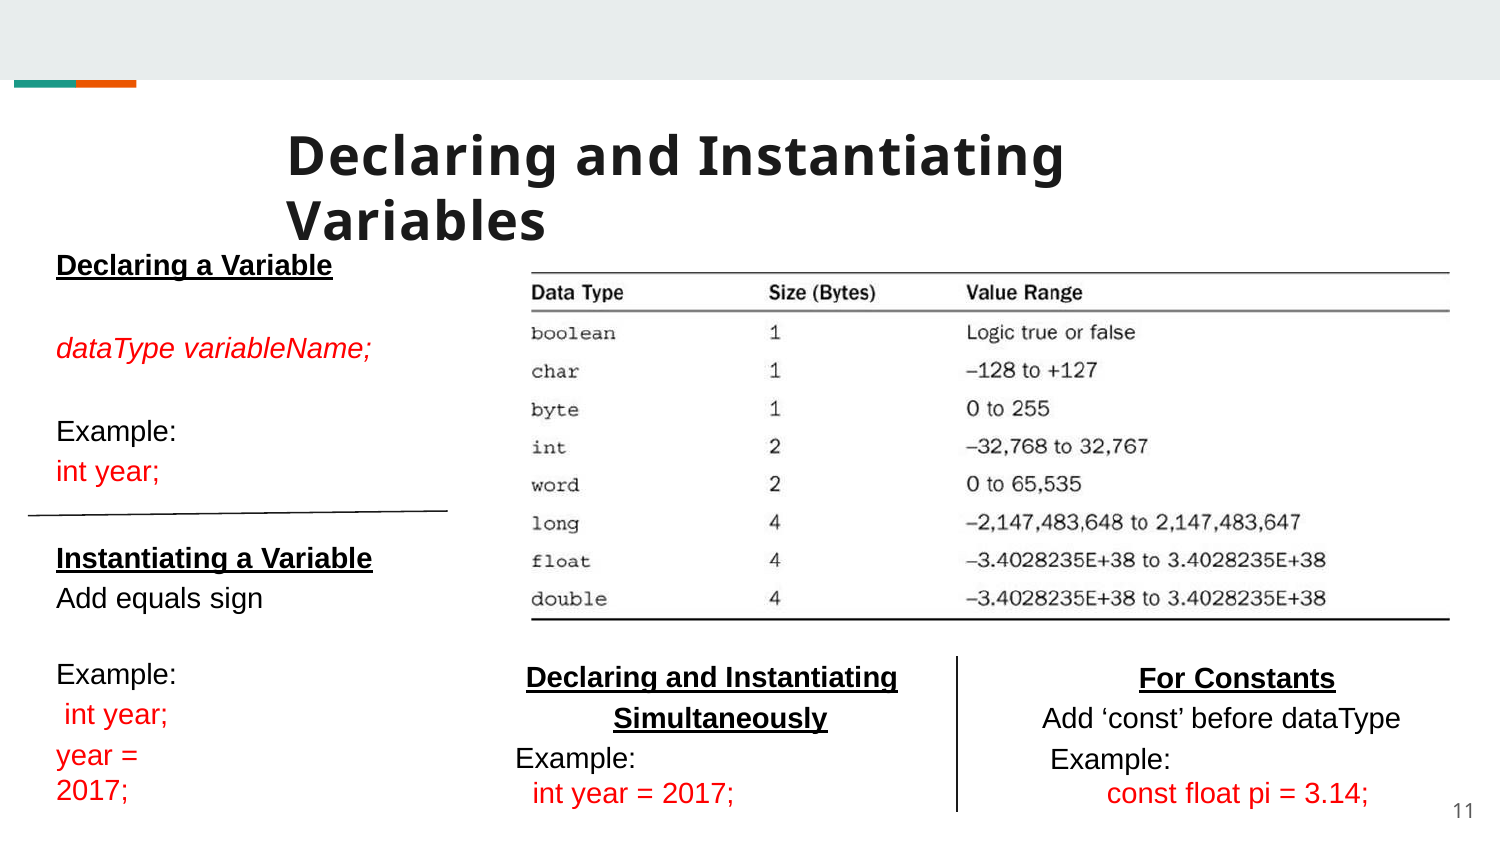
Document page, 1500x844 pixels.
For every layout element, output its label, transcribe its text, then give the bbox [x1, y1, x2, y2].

text_box Example: int year; year = 2017; [53, 647, 221, 807]
text_box For Constants Add ‘const’ before dataType Example: const float pi = 3.14; [1040, 651, 1407, 810]
title Declaring and Instantiating Variables [284, 119, 1250, 263]
text_box Declaring a Variable dataType variableName; Example: int year; Instantiating a Variable Add equals sign [53, 243, 377, 615]
text_box Declaring and Instantiating Simultaneously Example: int year = 2017; [515, 651, 902, 810]
text_box 11 [1449, 796, 1479, 823]
text_box [531, 272, 1450, 621]
